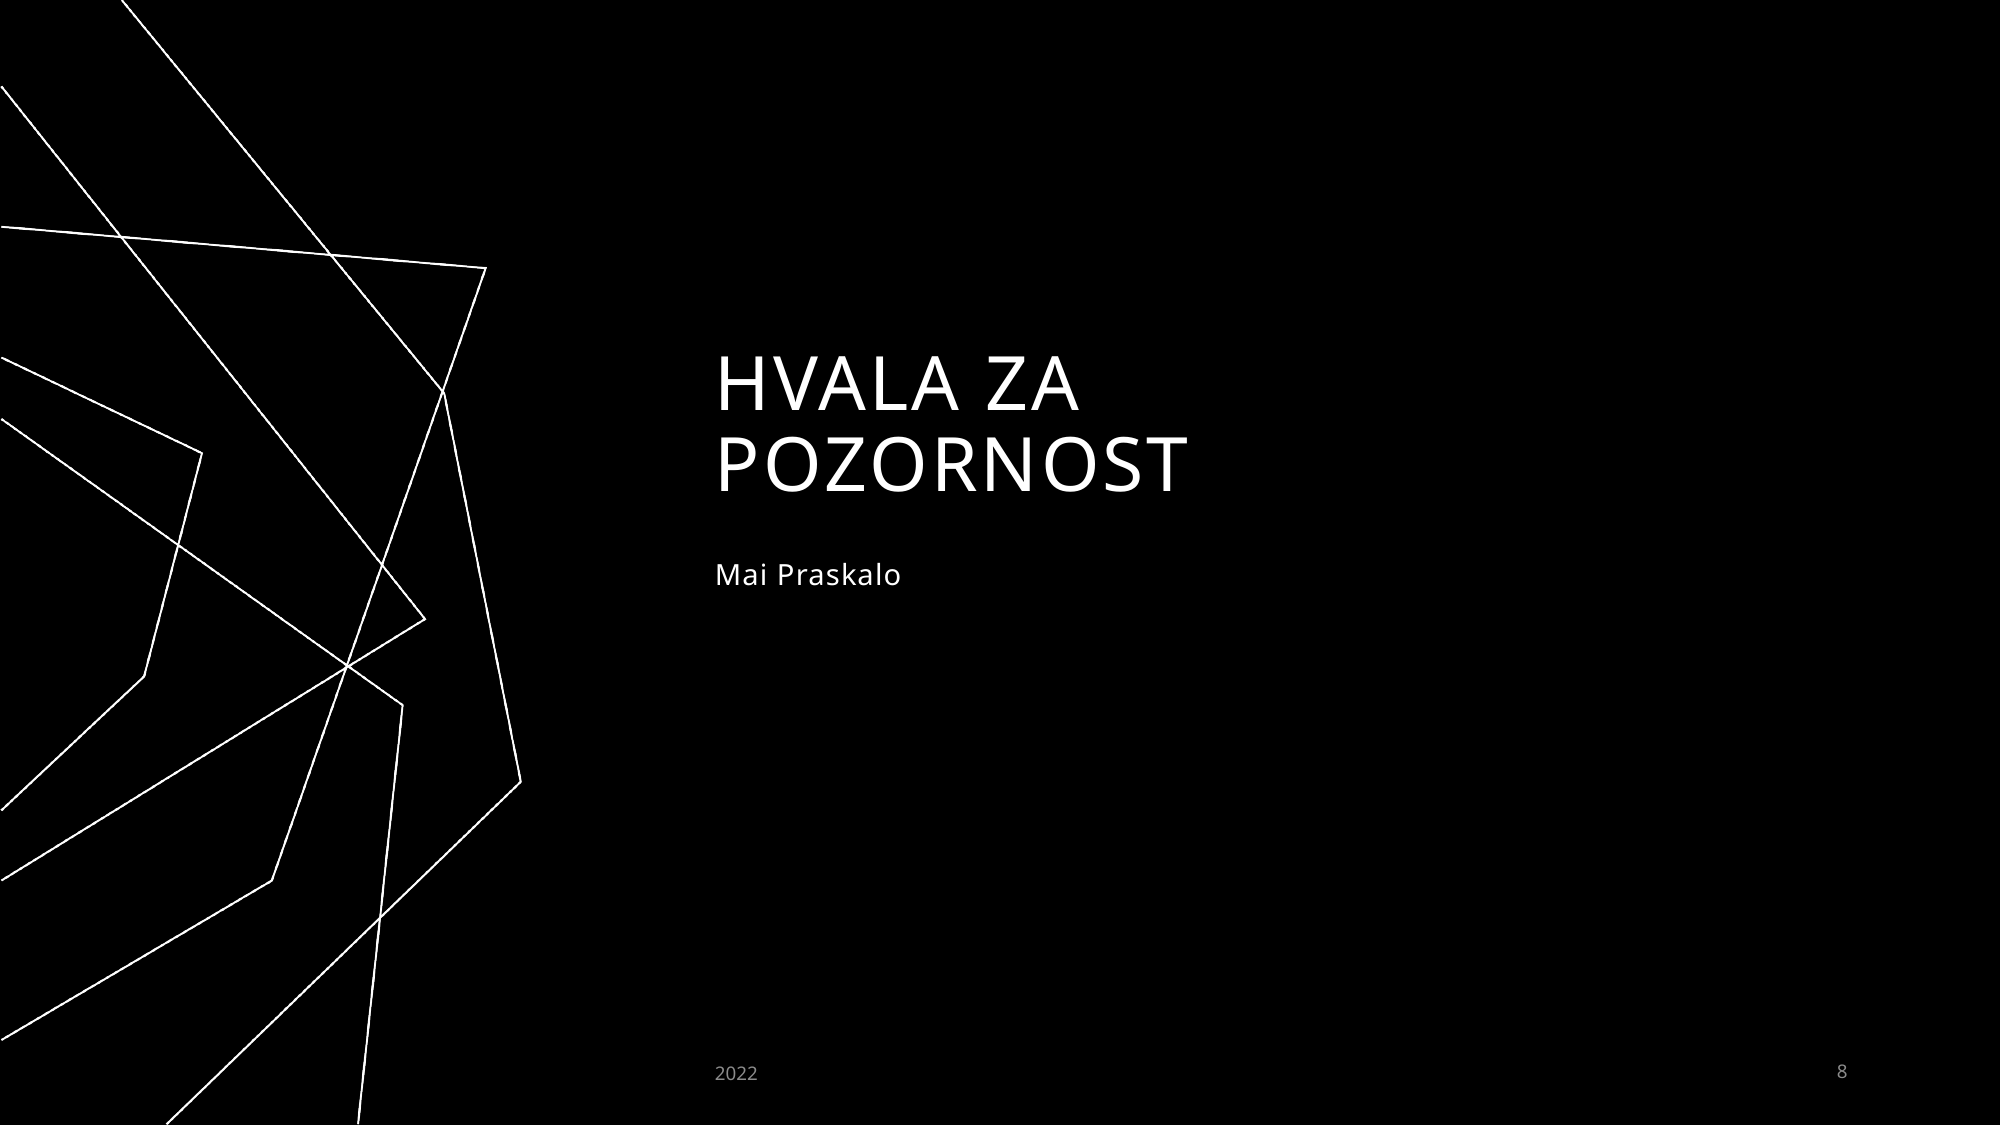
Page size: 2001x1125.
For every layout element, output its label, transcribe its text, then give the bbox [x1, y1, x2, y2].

slide_number 8 [1571, 1042, 1863, 1103]
slide_number 2022 [699, 1042, 992, 1103]
picture [0, 0, 522, 1125]
title Hvala za Pozornost [699, 265, 1386, 516]
subtitle Mai Praskalo [699, 531, 1386, 757]
